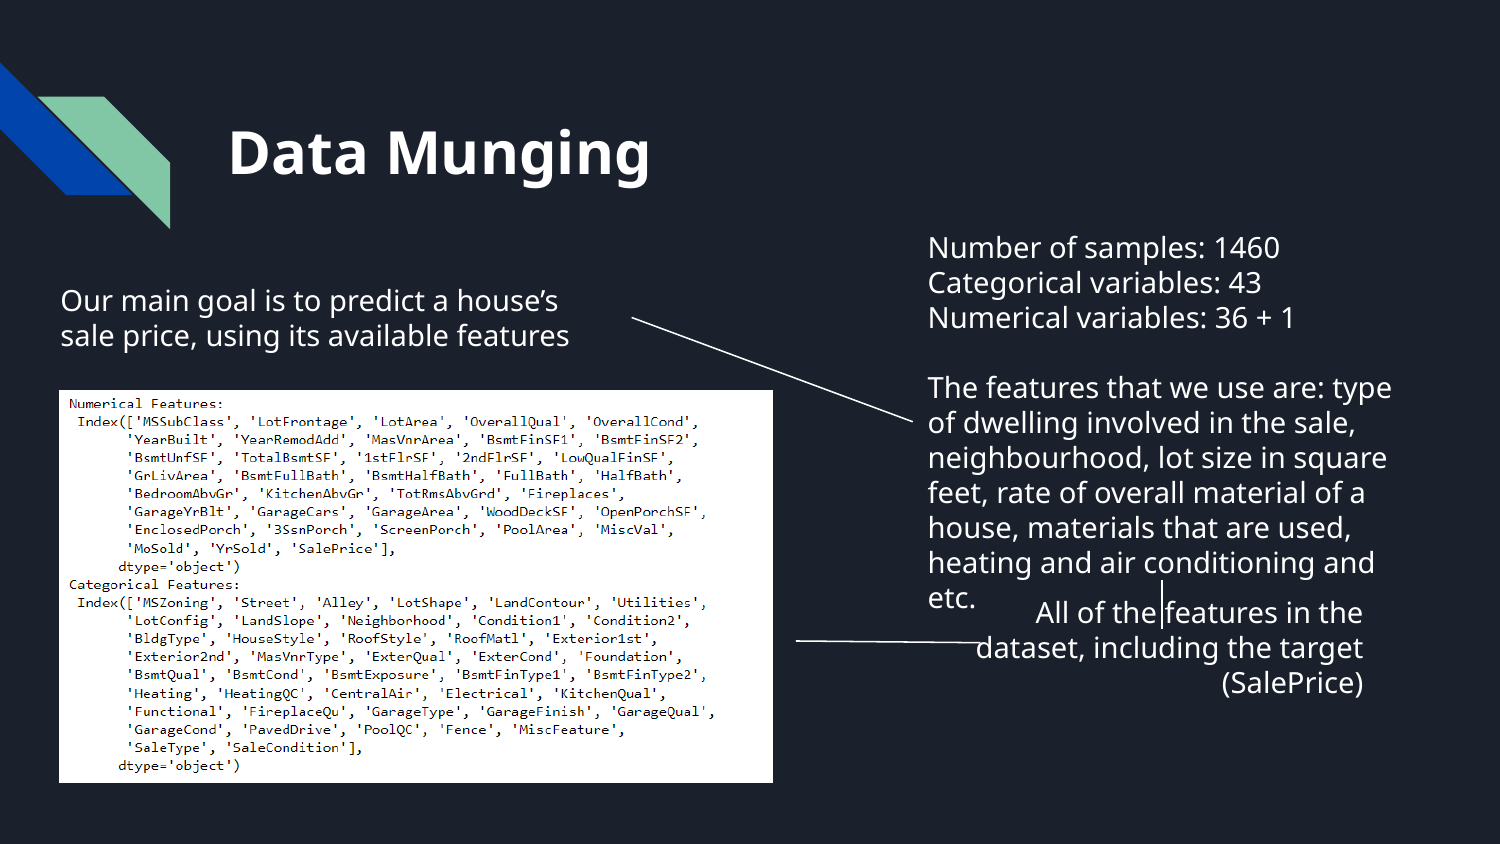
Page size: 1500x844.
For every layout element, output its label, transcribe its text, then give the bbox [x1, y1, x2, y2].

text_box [631, 317, 913, 407]
picture [59, 390, 774, 783]
title Data Munging [212, 64, 1368, 215]
text_box Number of samples: 1460 Categorical variables: 43 Numerical variables: 36 + 1 The features that we use are: type of dwelling involved in the sale, neighbourhood, lot size in square feet, rate of overall material of a house, materials that are used, heating and air conditioning and etc. [912, 214, 1412, 629]
text_box Our main goal is to predict a house’s sale price, using its available features [45, 267, 632, 368]
text_box All of the features in the dataset, including the target (SalePrice) [945, 579, 1379, 715]
